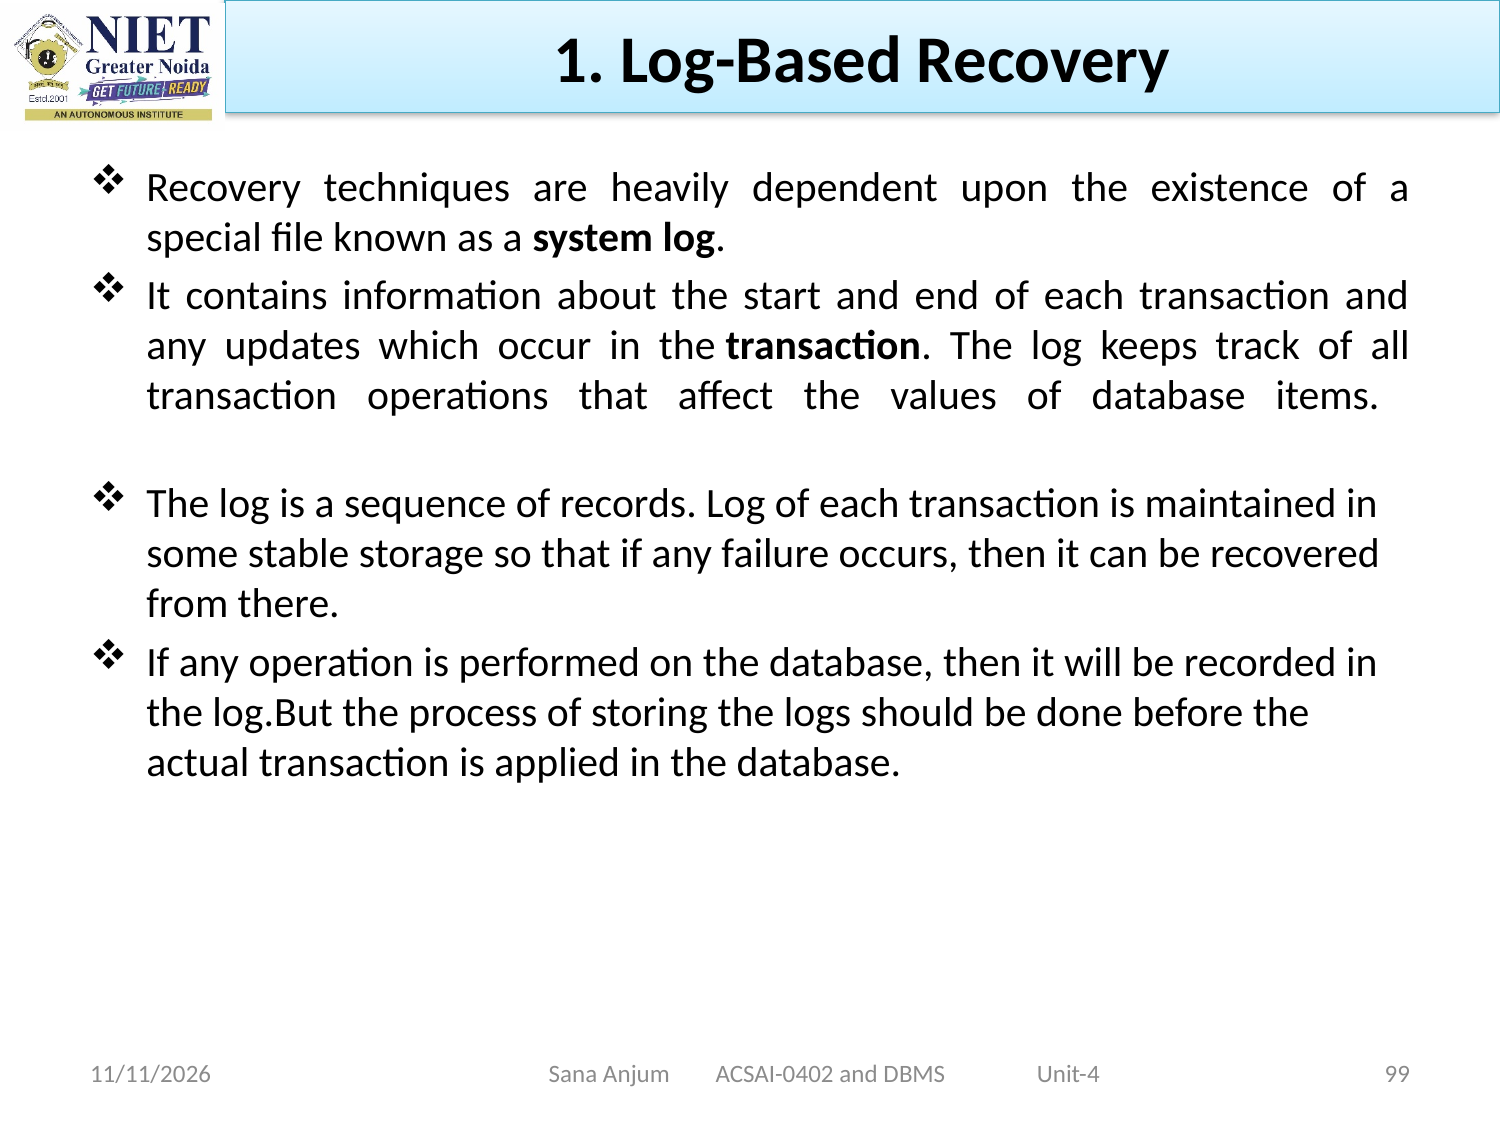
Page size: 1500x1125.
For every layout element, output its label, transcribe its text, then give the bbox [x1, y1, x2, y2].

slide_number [75, 1043, 412, 1103]
picture [0, 2, 226, 131]
text_box 1. Log-Based Recovery [224, 0, 1500, 113]
list Recovery techniques are heavily dependent upon the existence of a special file known as a system log. It contains information about the start and end of each transaction and any updates which occur in the transaction. The log keeps track of all transaction operations that affect the values of database items. The log is a sequence of records. Log of each transaction is maintained in some stable storage so that if any failure occurs, then it can be recovered from there. If any operation is performed on the database, then it will be recorded in the log.But the process of storing the logs should be done before the actual transaction is applied in the database. [75, 151, 1425, 1043]
slide_number 99 [1074, 1043, 1425, 1103]
footer Sana Anjum ACSAI-0402 and DBMS Unit-4 [412, 1043, 1074, 1103]
